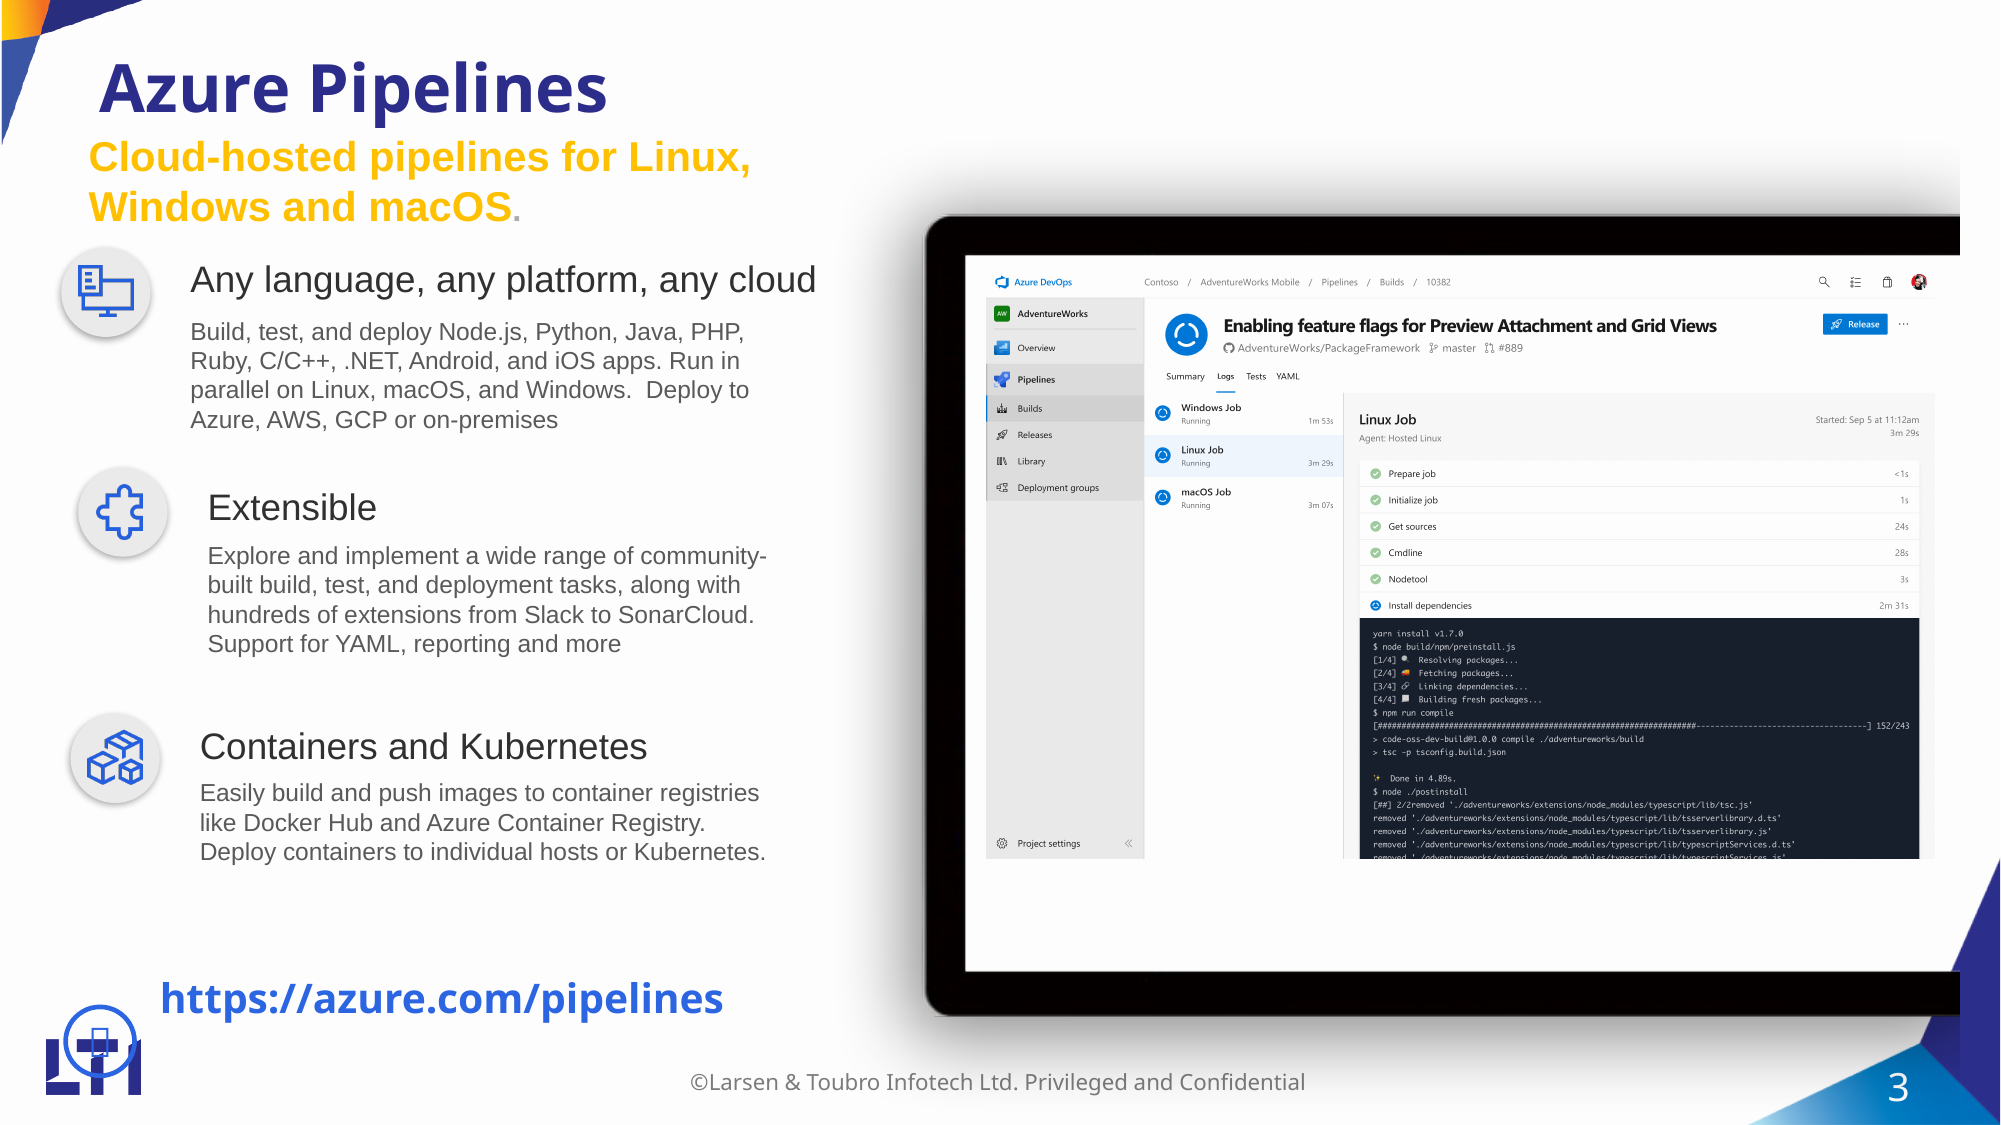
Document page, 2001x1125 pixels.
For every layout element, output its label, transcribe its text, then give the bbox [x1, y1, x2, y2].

picture [758, 118, 2001, 1125]
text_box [986, 265, 1935, 860]
title Azure Pipelines [100, 18, 1960, 141]
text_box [78, 467, 818, 683]
text_box  [65, 1006, 135, 1076]
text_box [70, 707, 810, 891]
text_box https://azure.com/pipelines [159, 972, 753, 1022]
list Cloud-hosted pipelines for Linux, Windows and macOS. [88, 129, 753, 239]
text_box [60, 240, 886, 459]
picture [0, 0, 147, 145]
picture [46, 1039, 141, 1095]
